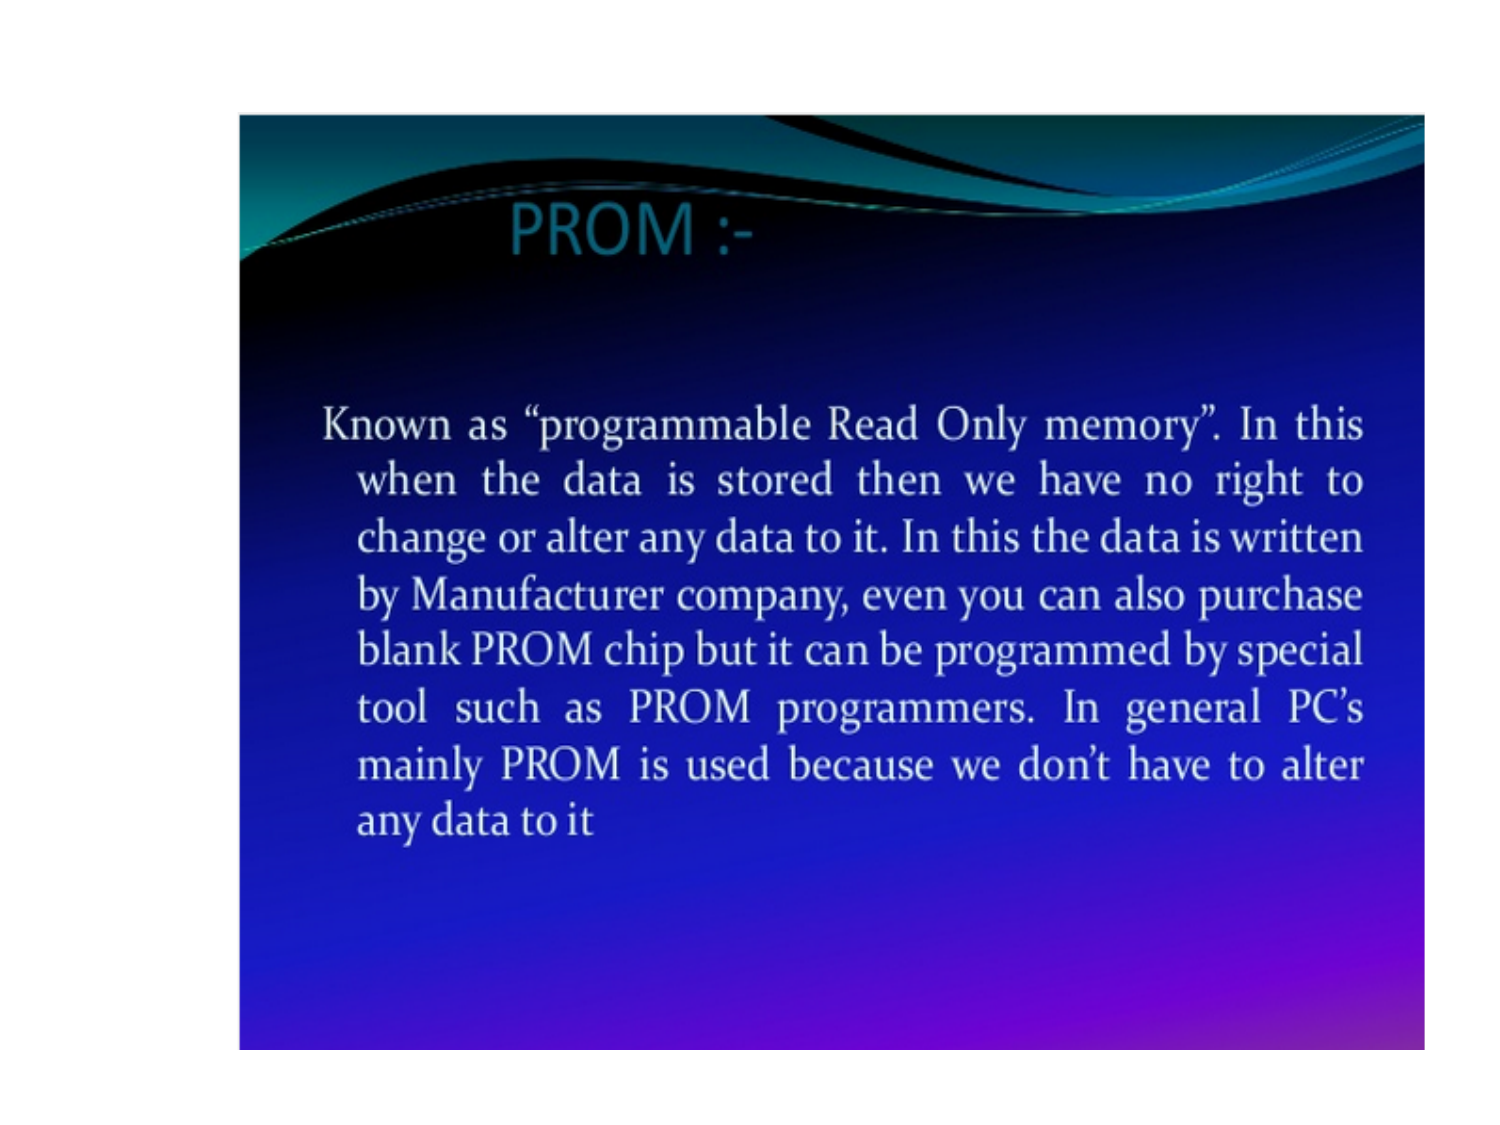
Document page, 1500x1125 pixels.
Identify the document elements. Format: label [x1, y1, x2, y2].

picture [237, 112, 1426, 1051]
